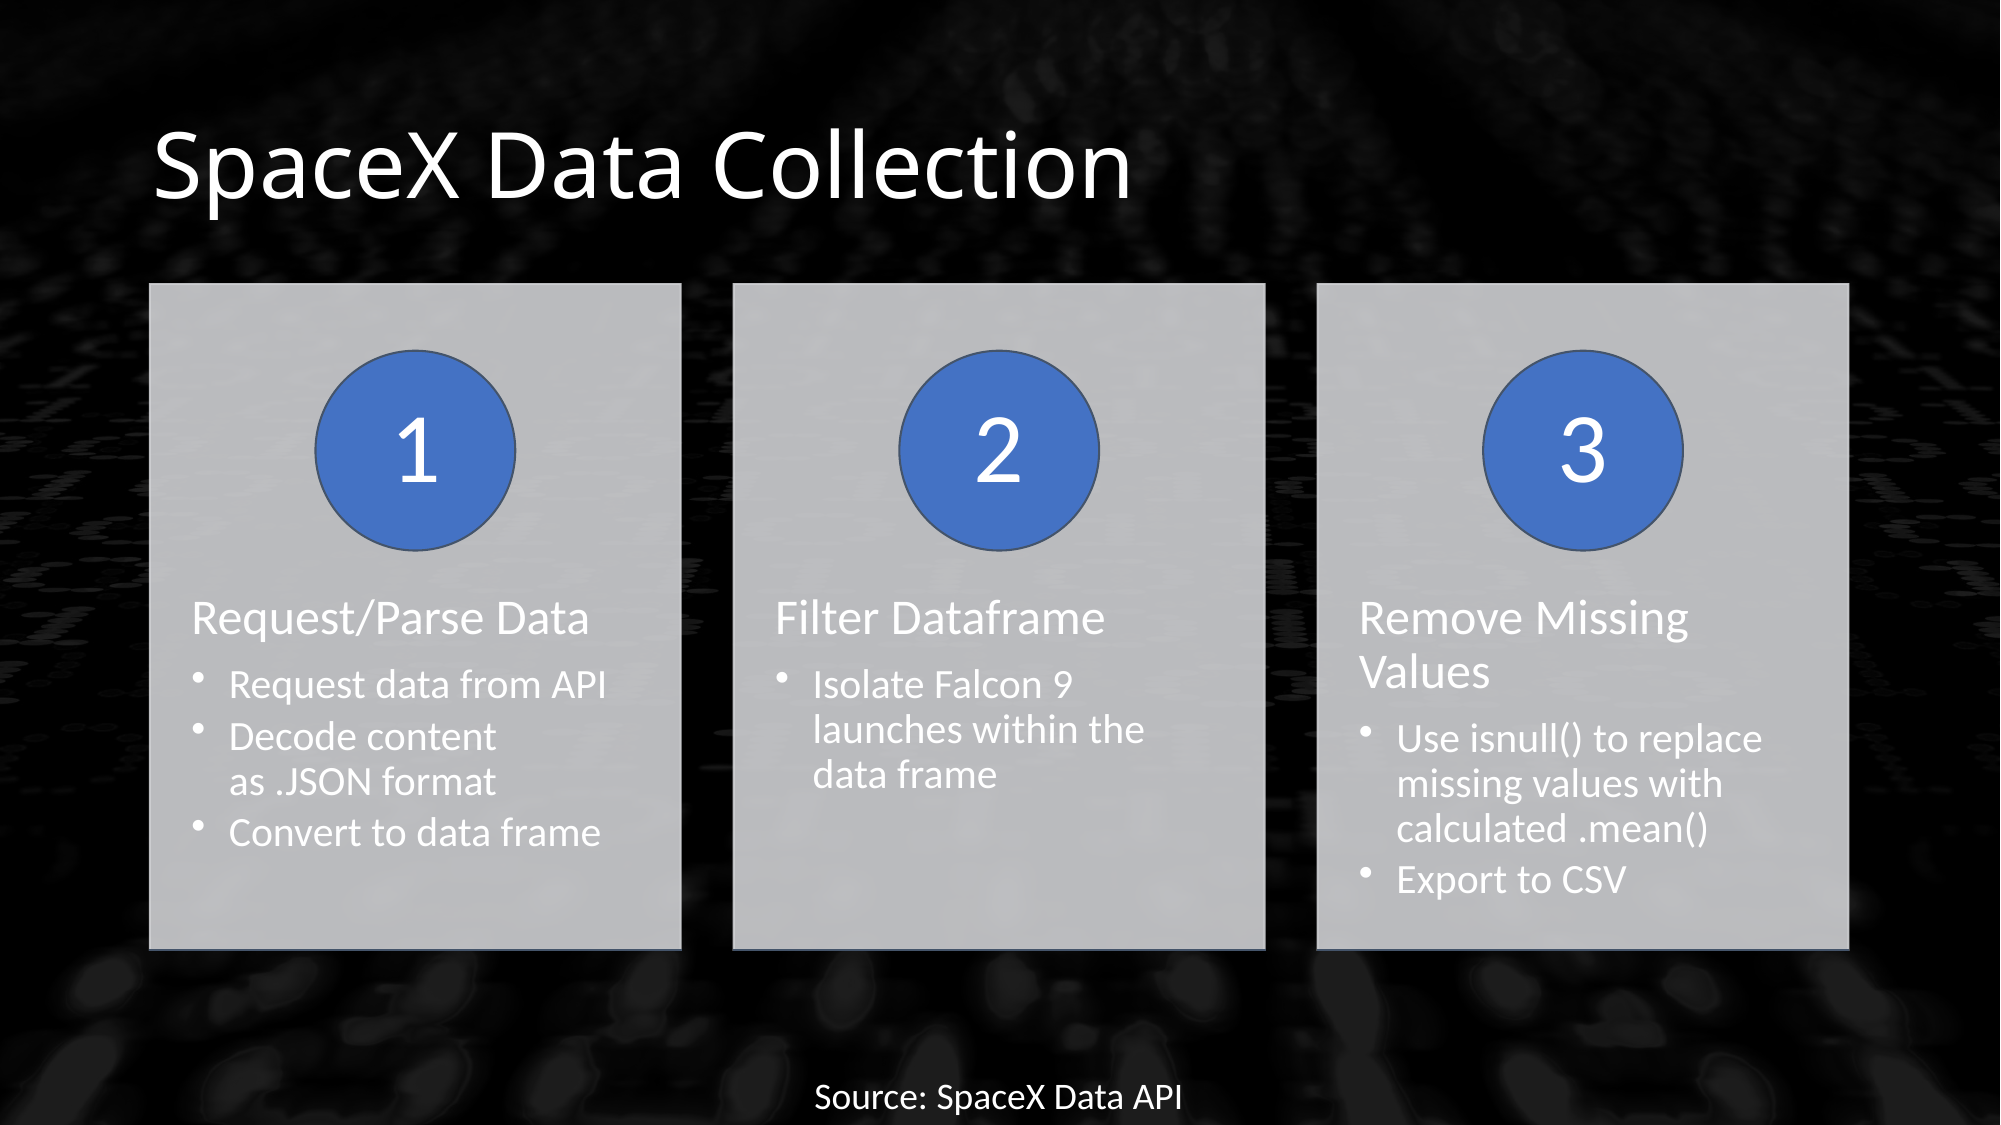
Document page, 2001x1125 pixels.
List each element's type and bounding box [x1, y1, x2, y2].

list [149, 284, 1849, 950]
picture [0, 0, 2000, 1125]
